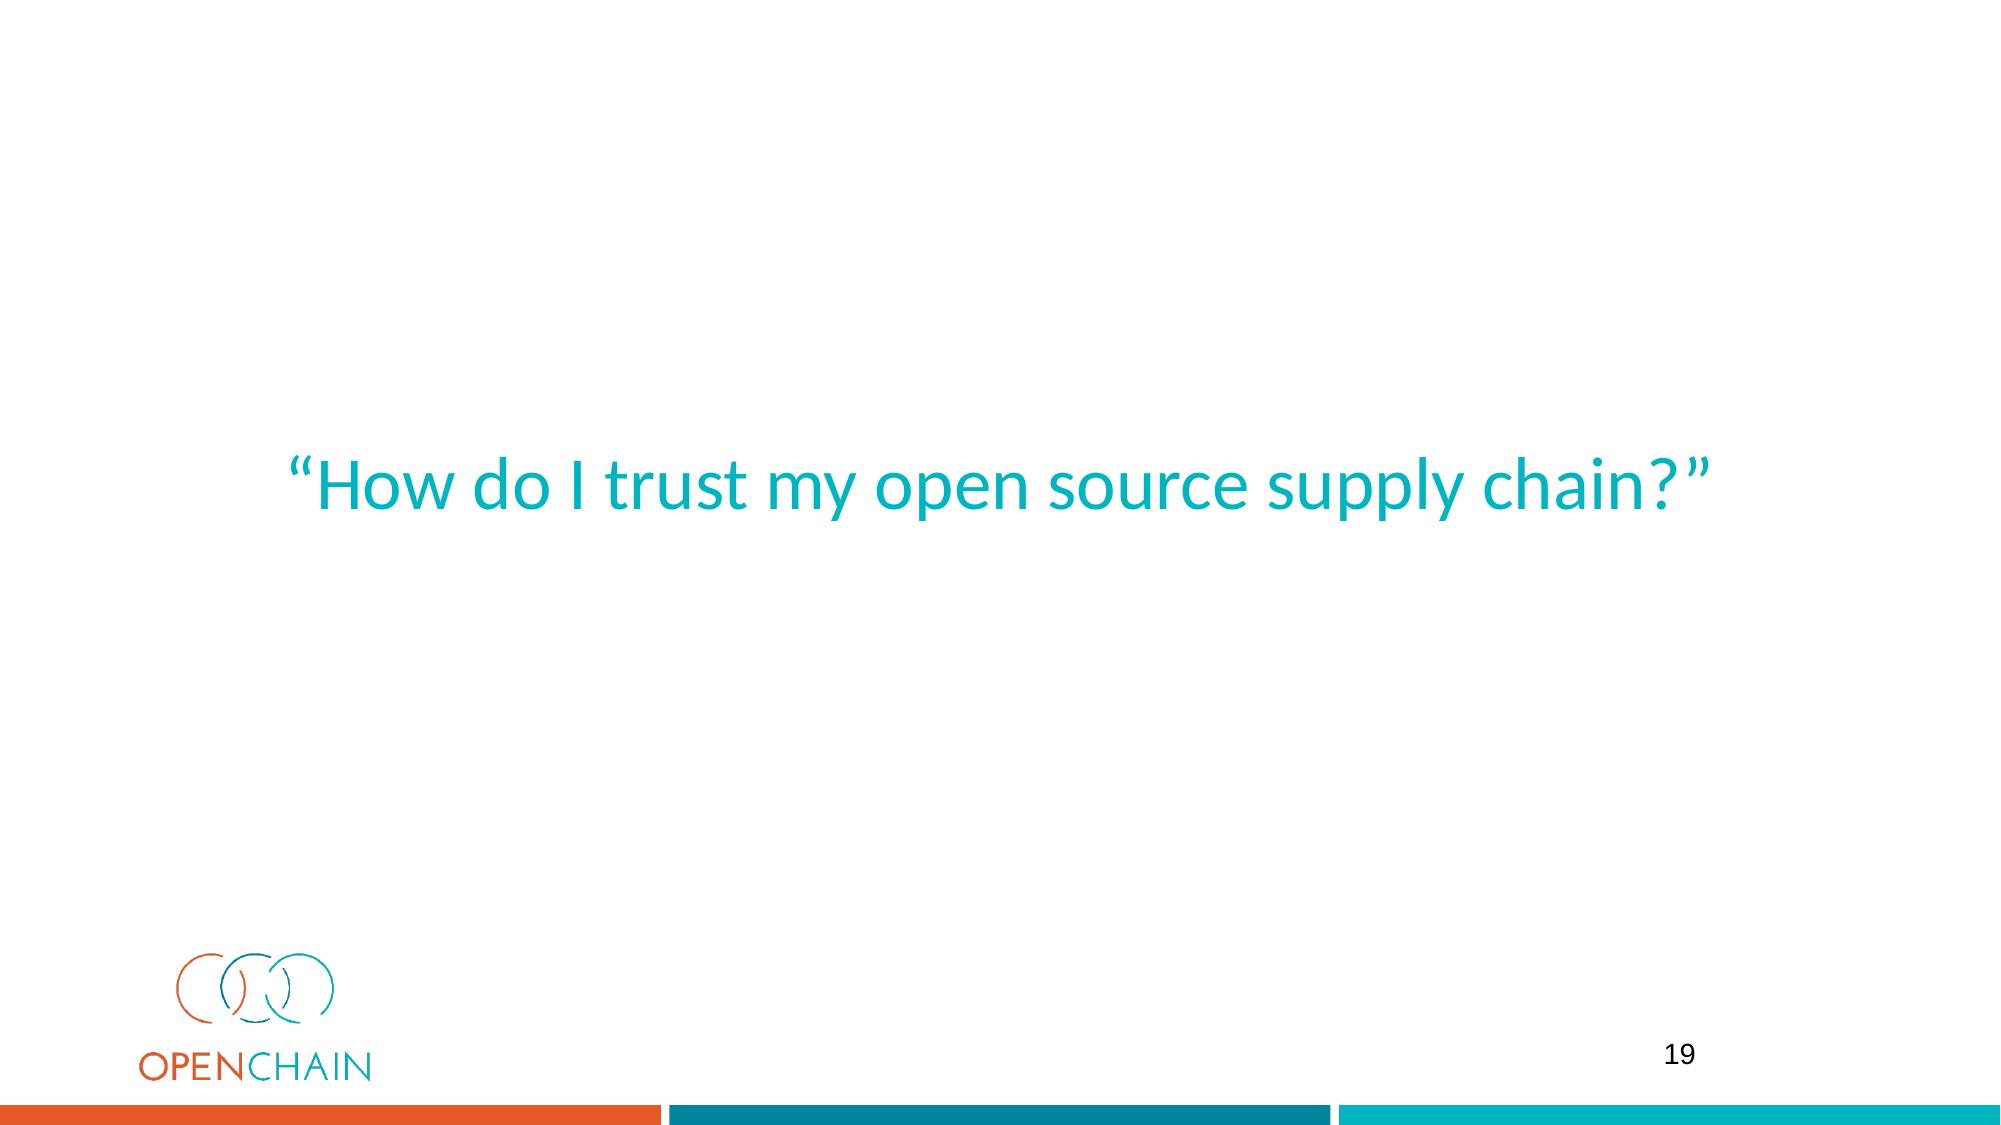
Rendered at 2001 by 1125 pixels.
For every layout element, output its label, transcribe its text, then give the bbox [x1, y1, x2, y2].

picture [137, 951, 372, 1082]
title “How do I trust my open source supply chain?” [137, 376, 1863, 594]
slide_number 19 [1648, 1022, 1863, 1083]
